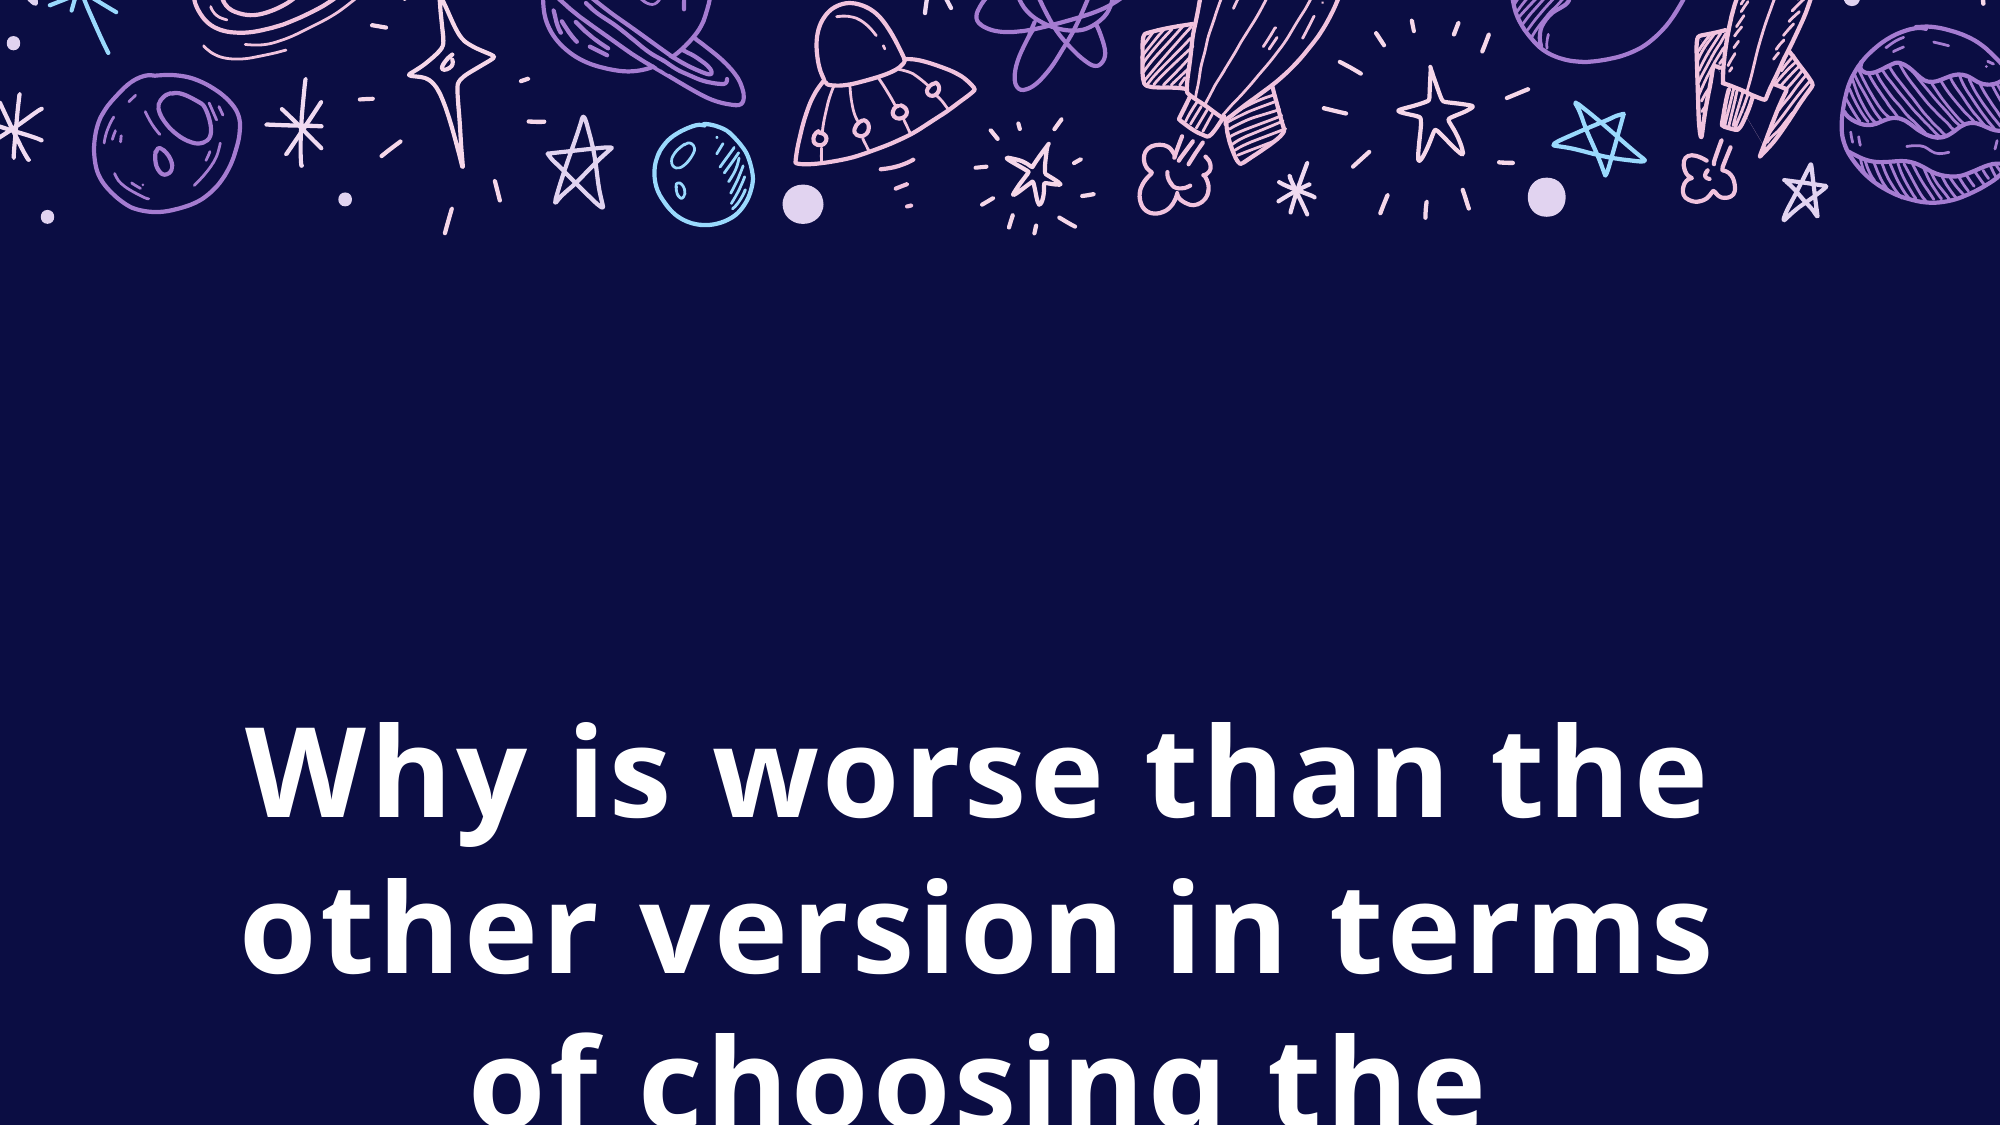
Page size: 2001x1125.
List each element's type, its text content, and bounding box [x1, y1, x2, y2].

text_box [0, 0, 2000, 236]
text_box Why is worse than the other version in terms of choosing the startegies? [179, 679, 1781, 1125]
